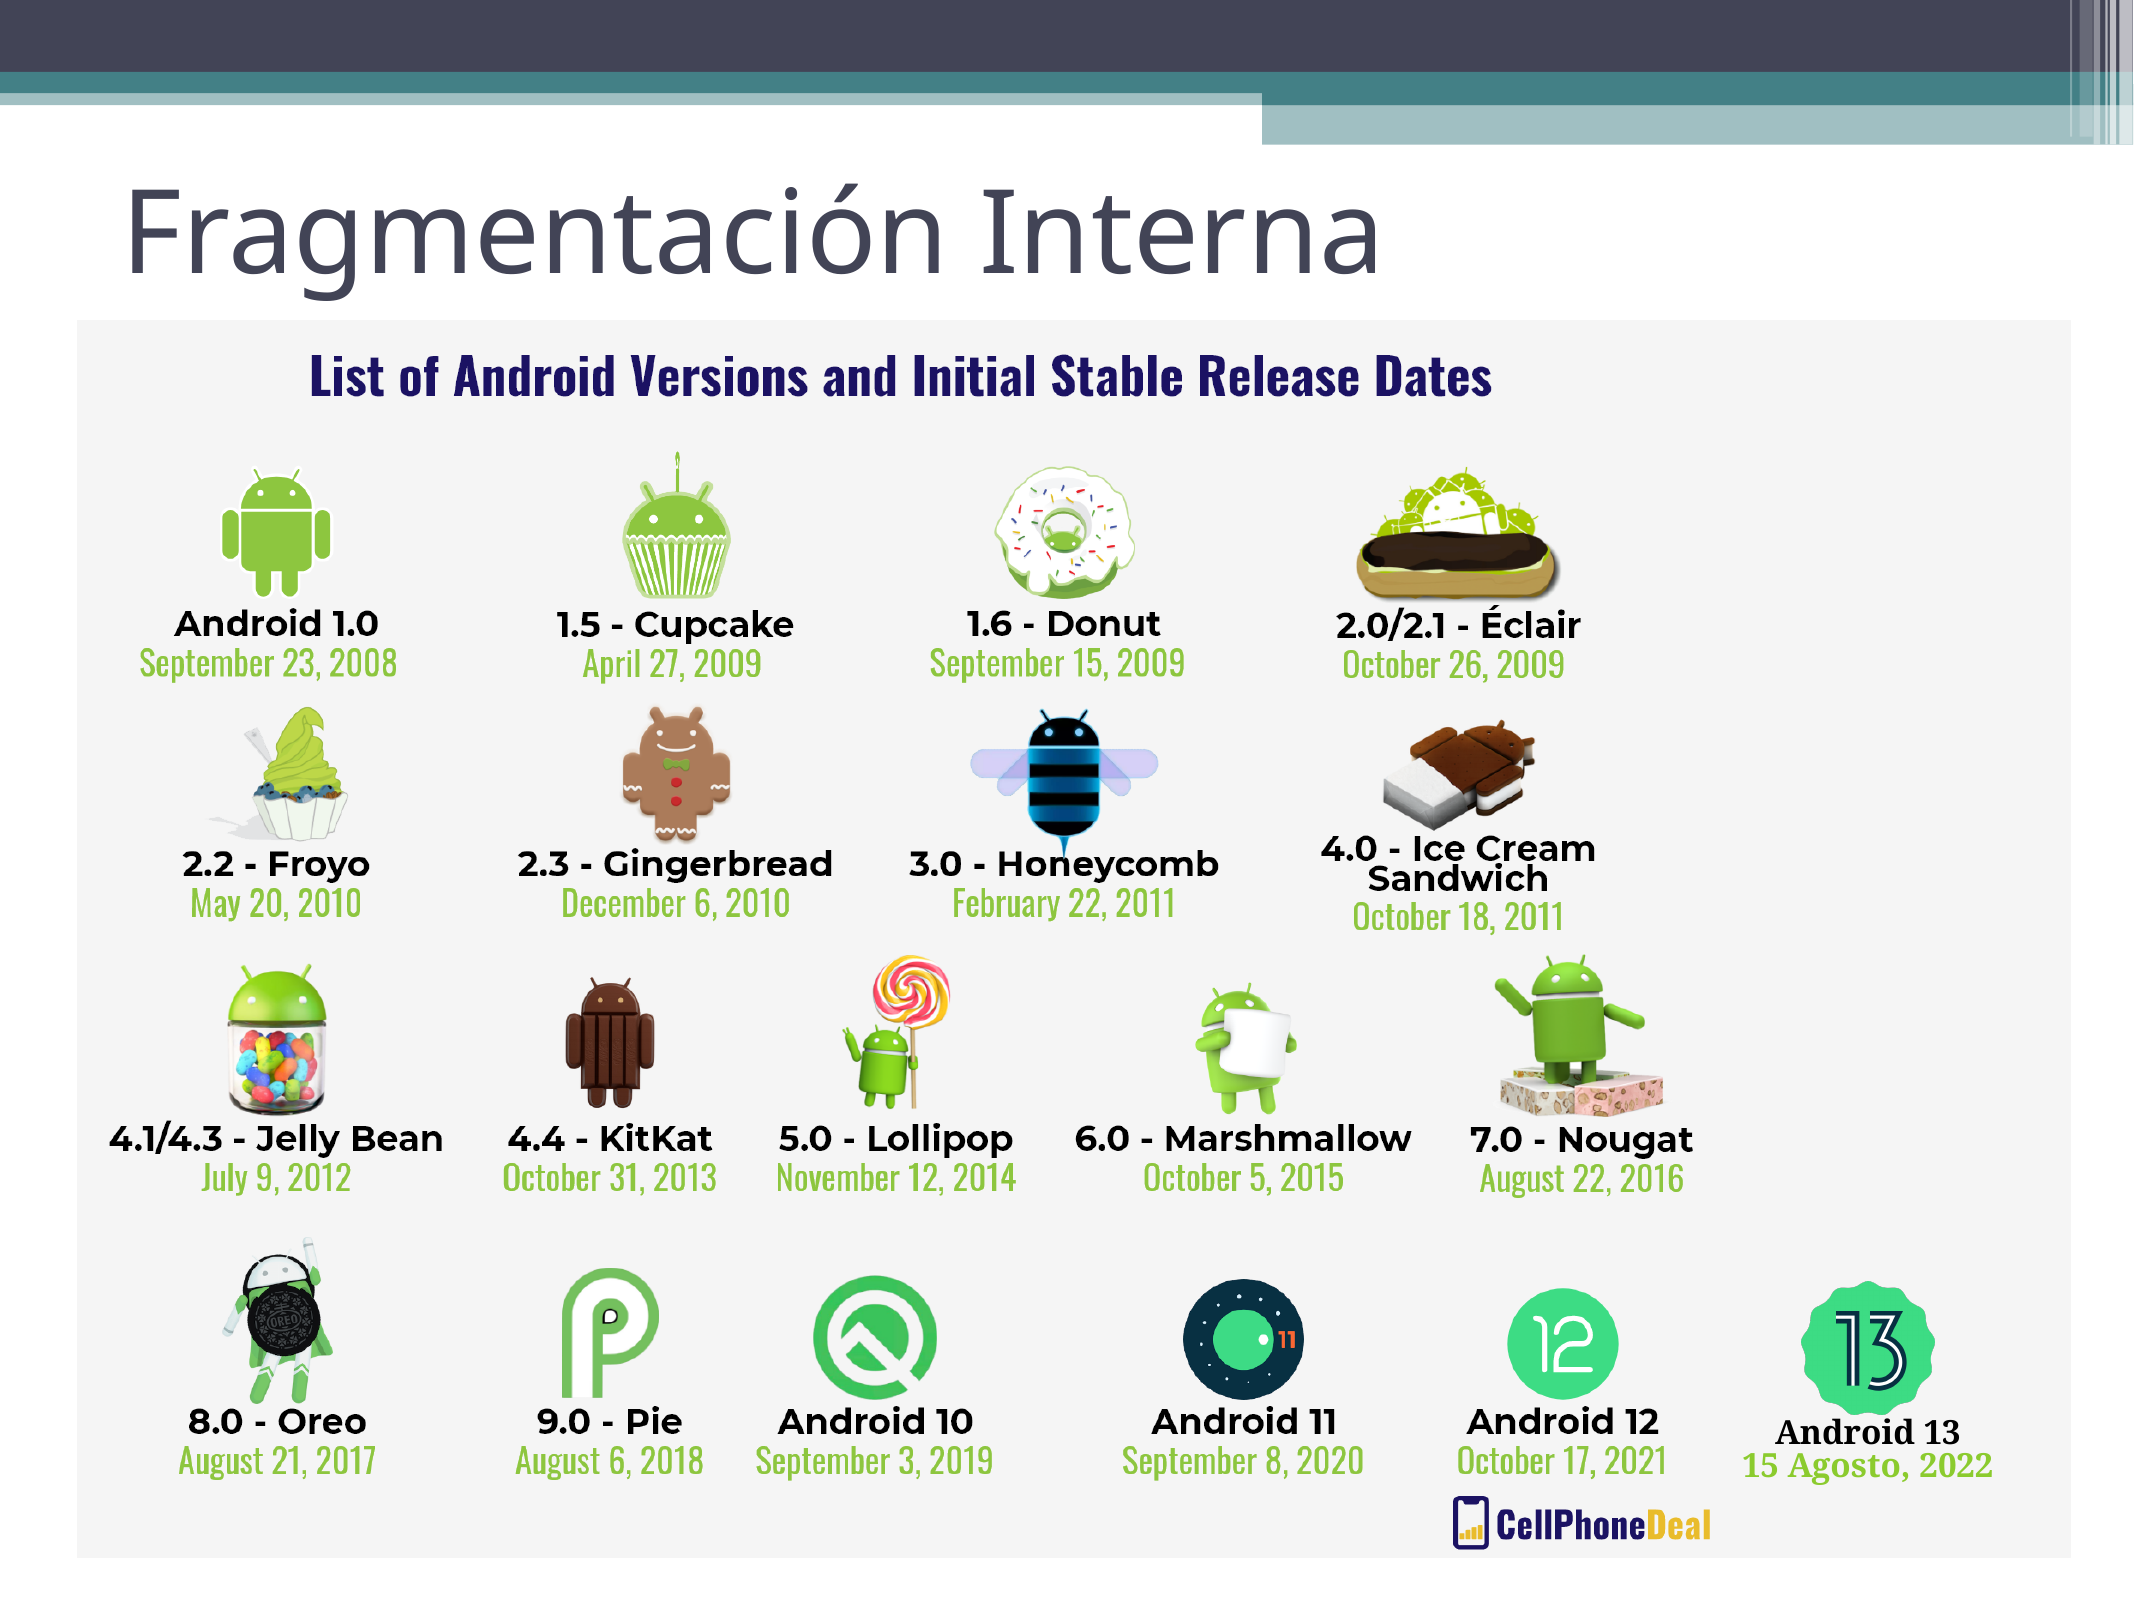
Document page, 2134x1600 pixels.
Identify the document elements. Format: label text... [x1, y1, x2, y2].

text_box Android 13 [1756, 1396, 1980, 1429]
picture [76, 320, 1724, 1558]
text_box 15 Agosto, 2022 [1729, 1429, 2019, 1500]
picture [1800, 1281, 1936, 1415]
text_box [1729, 320, 2070, 1558]
text_box Fragmentación Interna [106, 102, 2027, 352]
